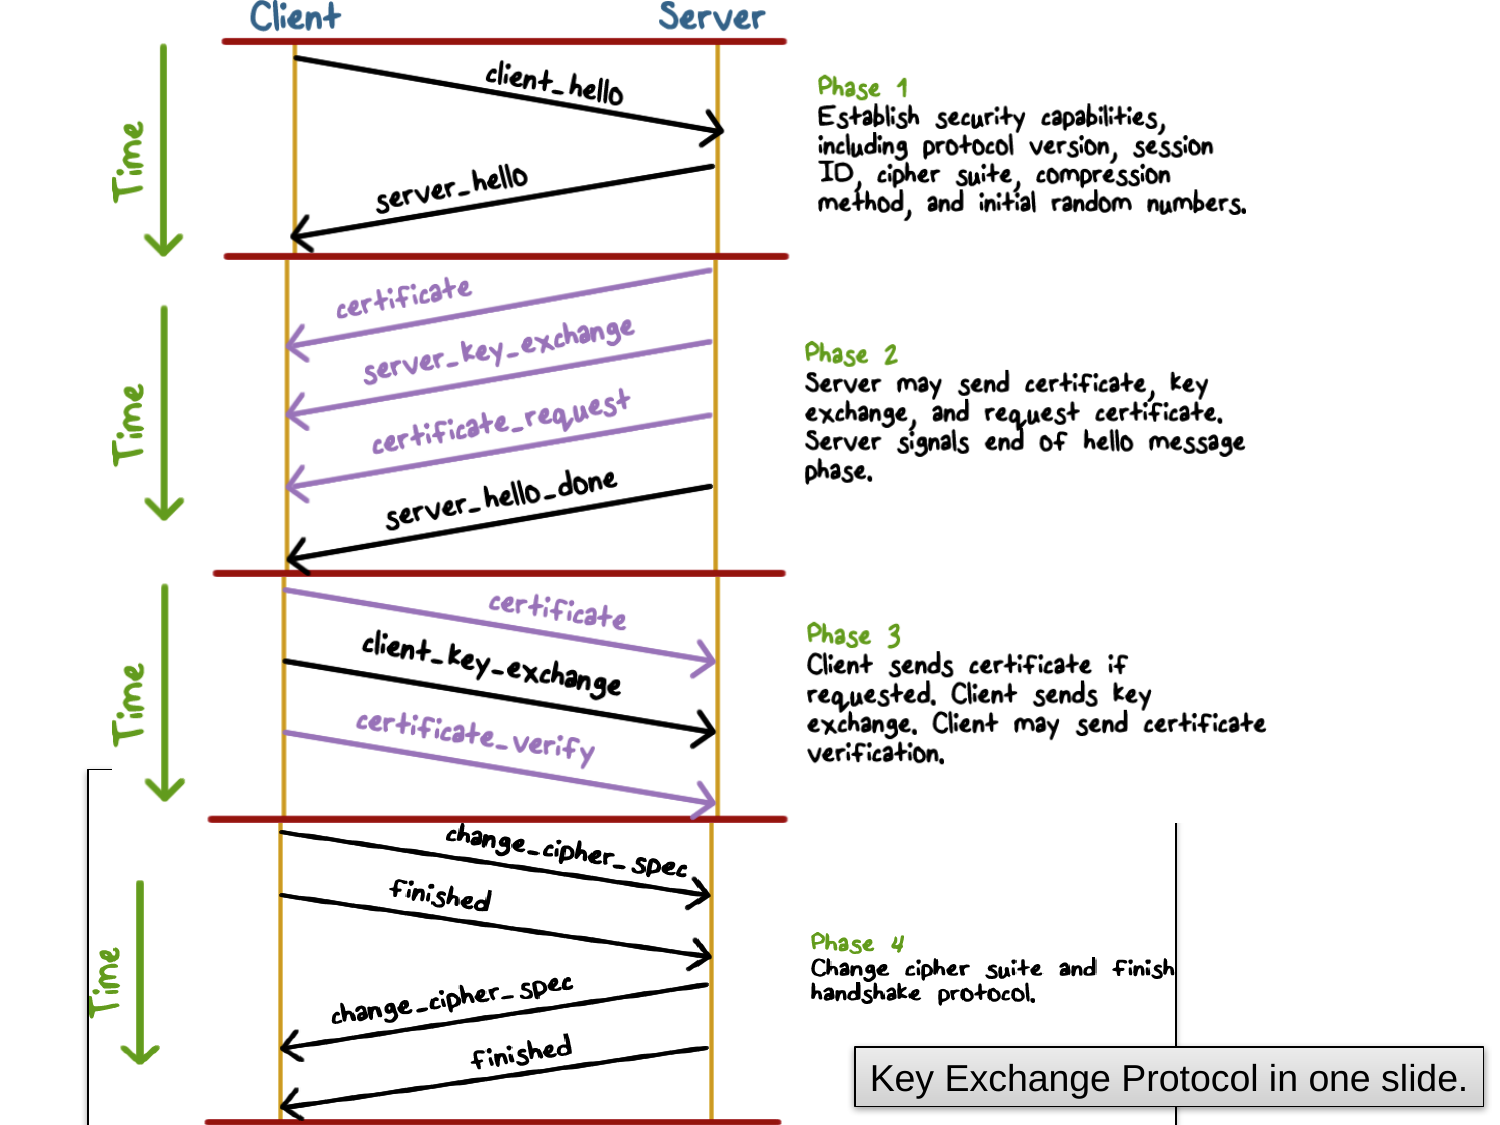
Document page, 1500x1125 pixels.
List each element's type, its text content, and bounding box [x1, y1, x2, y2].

text_box Key Exchange Protocol in one slide. [1180, 1046, 1484, 1107]
picture [88, 0, 1267, 1125]
